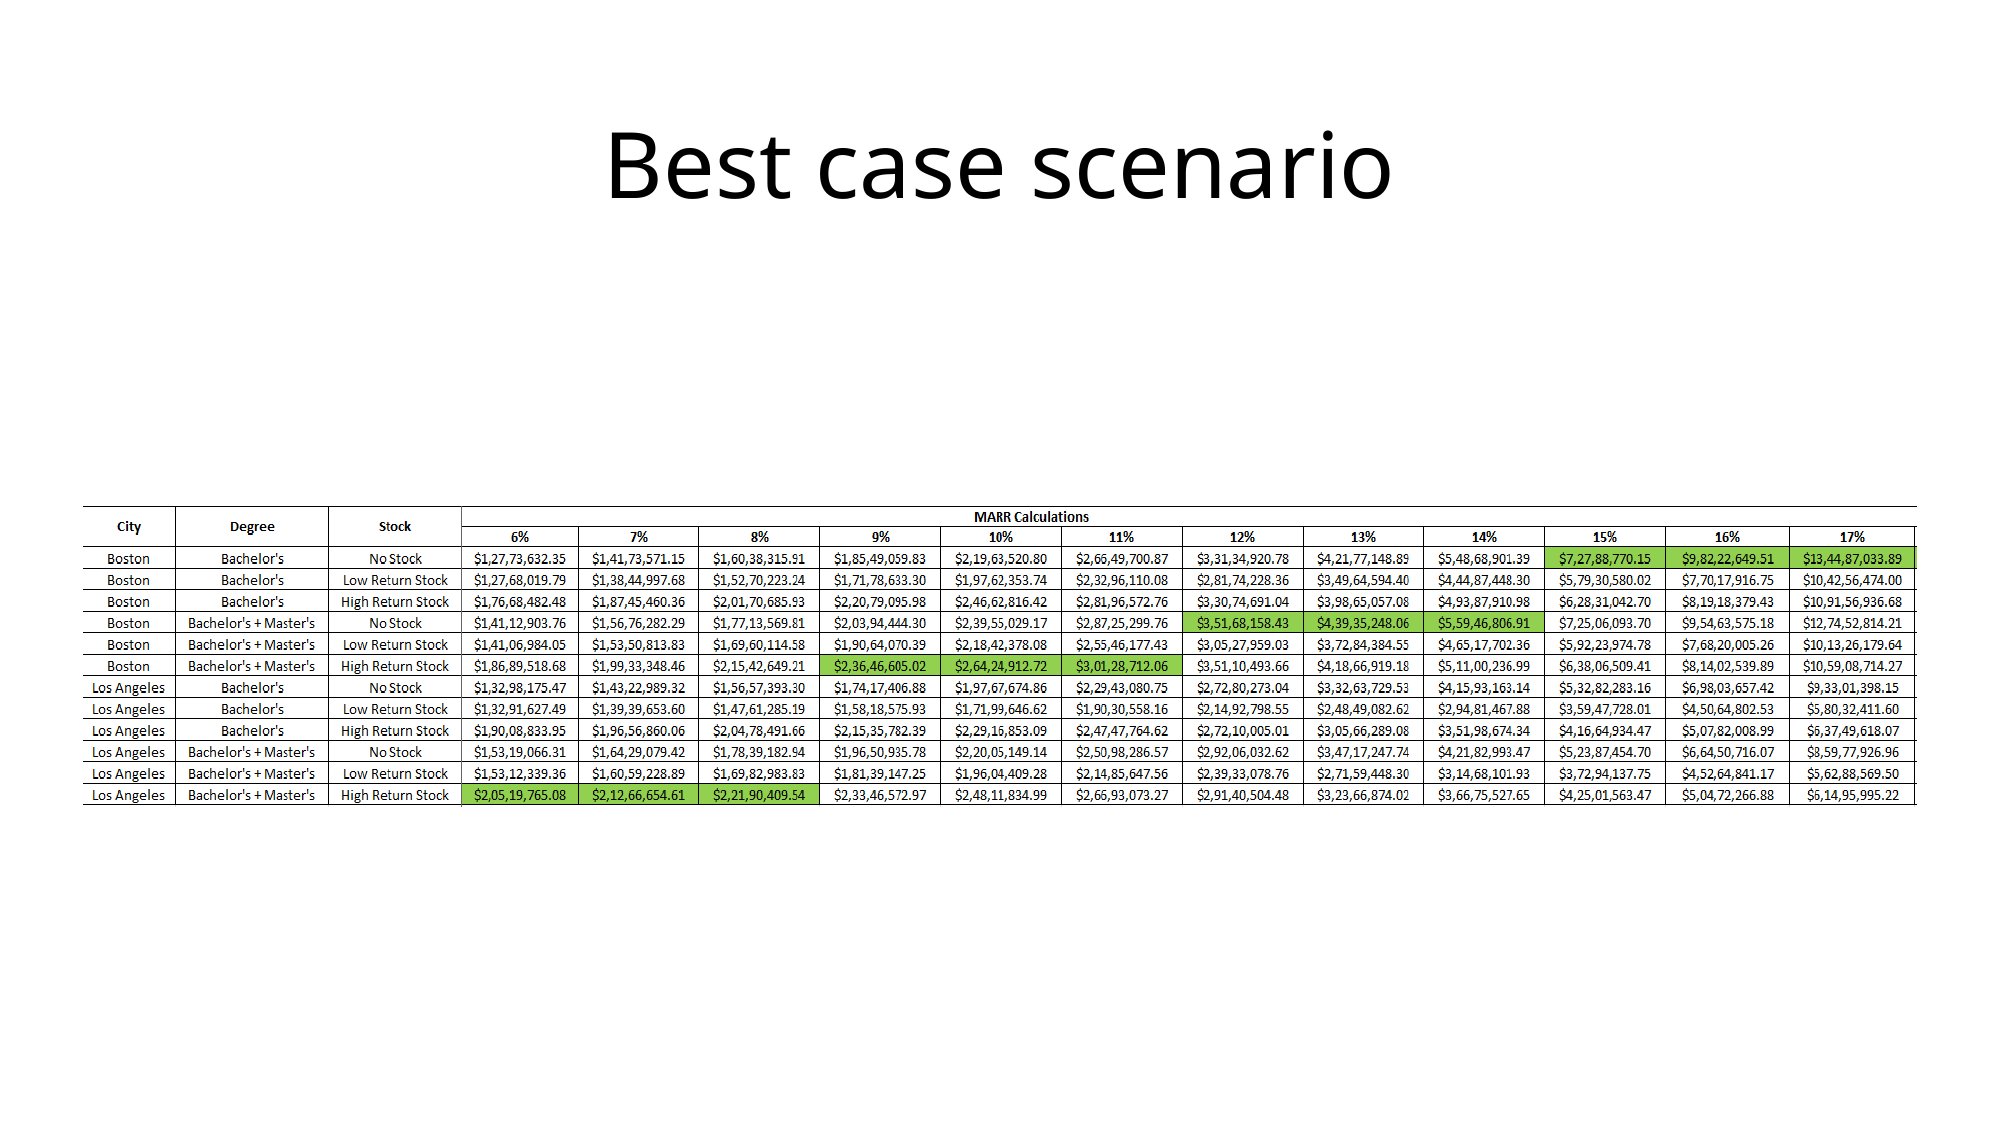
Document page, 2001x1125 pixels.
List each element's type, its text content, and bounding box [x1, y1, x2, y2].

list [83, 506, 1917, 807]
title Best case scenario [137, 59, 1863, 278]
